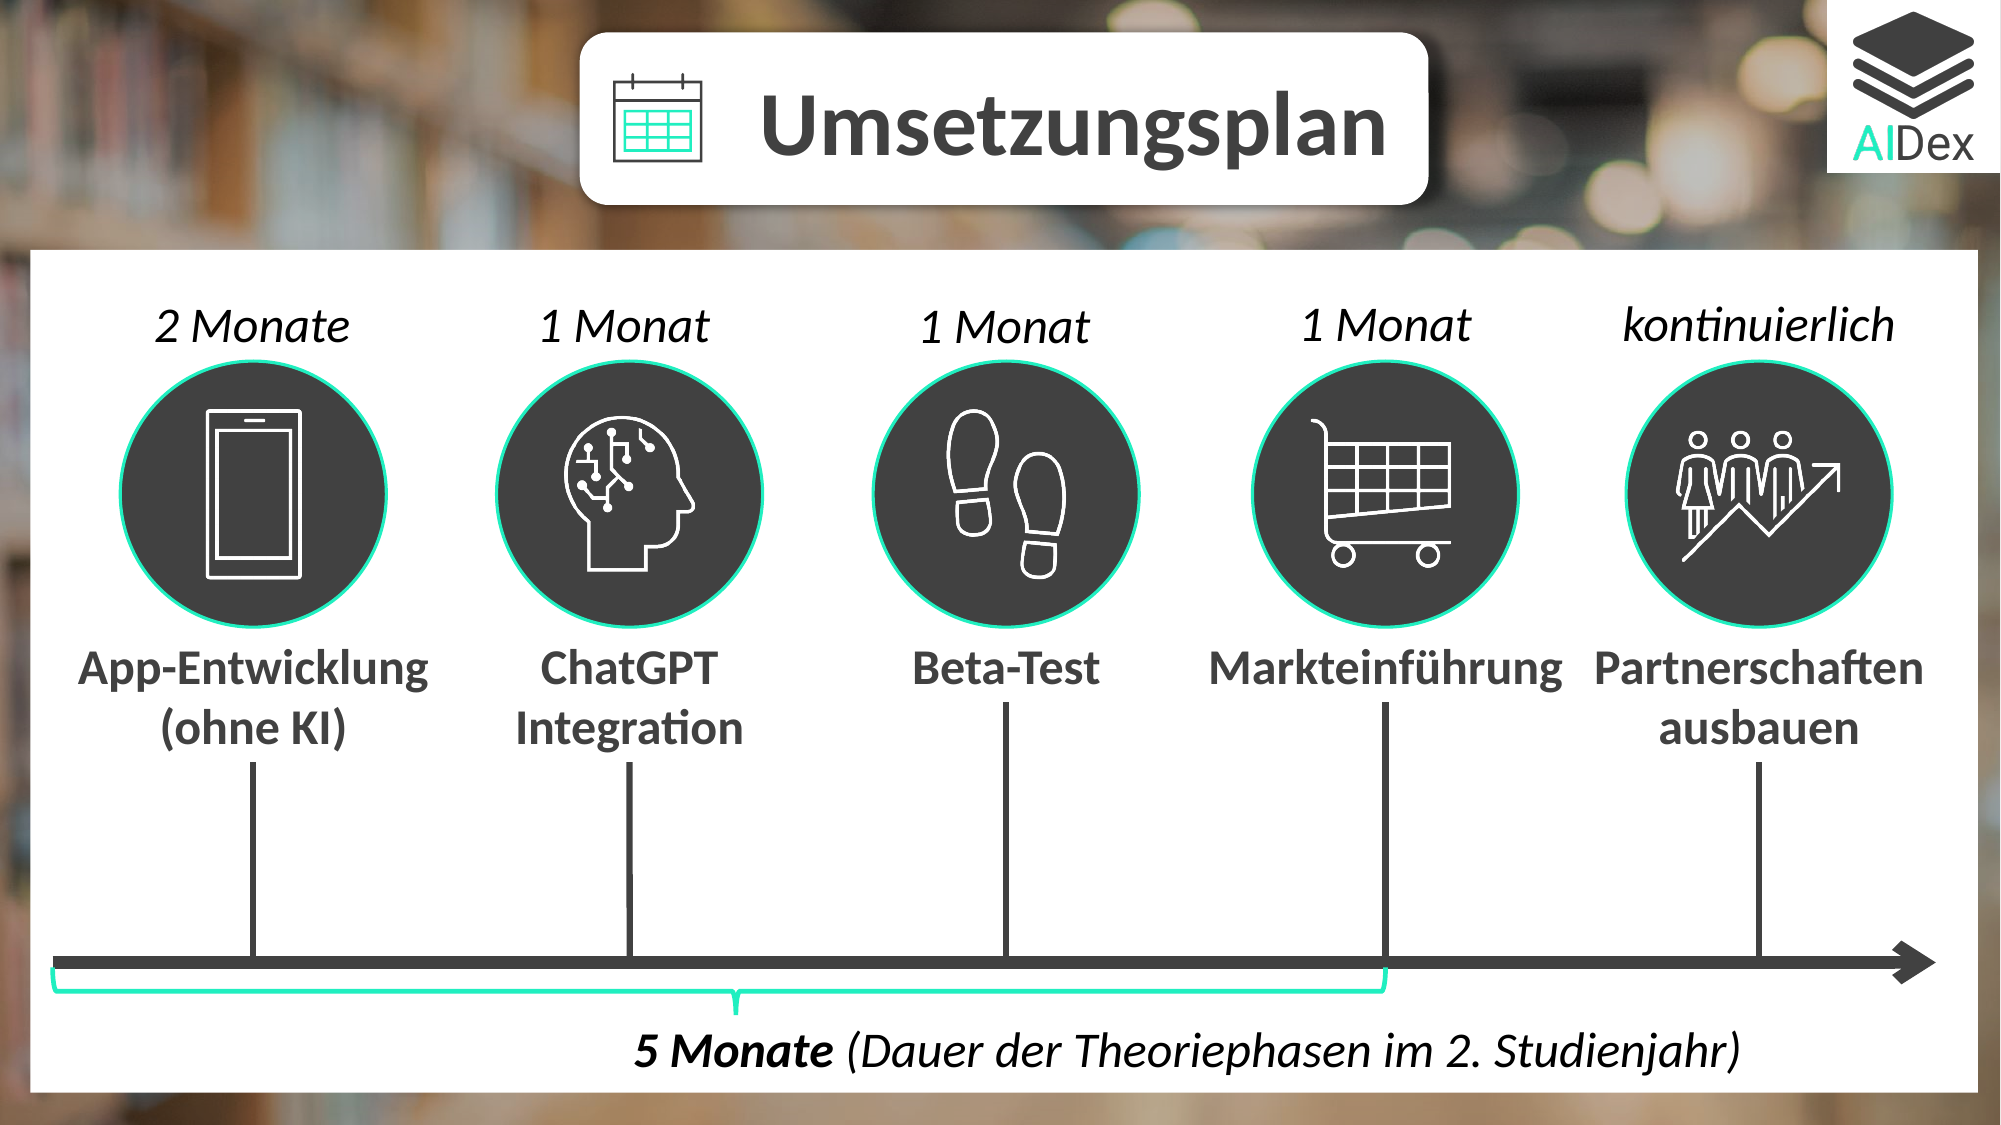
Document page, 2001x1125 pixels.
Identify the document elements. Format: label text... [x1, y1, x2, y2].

text_box 2 Monate [138, 284, 366, 360]
picture [0, 0, 2001, 1125]
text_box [579, 32, 1429, 205]
text_box [52, 967, 1387, 1010]
text_box ChatGPT Integration [433, 627, 827, 763]
text_box App-Entwicklung (ohne KI) [56, 627, 433, 763]
text_box 5 Monate (Dauer der Theoriephasen im 2. Studienjahr) [618, 1010, 1758, 1085]
text_box Beta-Test [809, 627, 1189, 703]
text_box kontinuierlich [1607, 284, 1911, 360]
text_box 1 Monat [902, 286, 1106, 361]
text_box [872, 361, 1141, 629]
text_box 1 Monat [1283, 283, 1487, 359]
text_box [29, 249, 1979, 1094]
text_box Partnerschaften ausbauen [1562, 627, 1956, 763]
text_box 1 Monat [522, 285, 726, 360]
text_box [495, 360, 764, 629]
text_box [119, 360, 388, 629]
text_box Markteinführung [1189, 627, 1562, 703]
text_box [1251, 360, 1520, 629]
text_box [1625, 360, 1894, 629]
